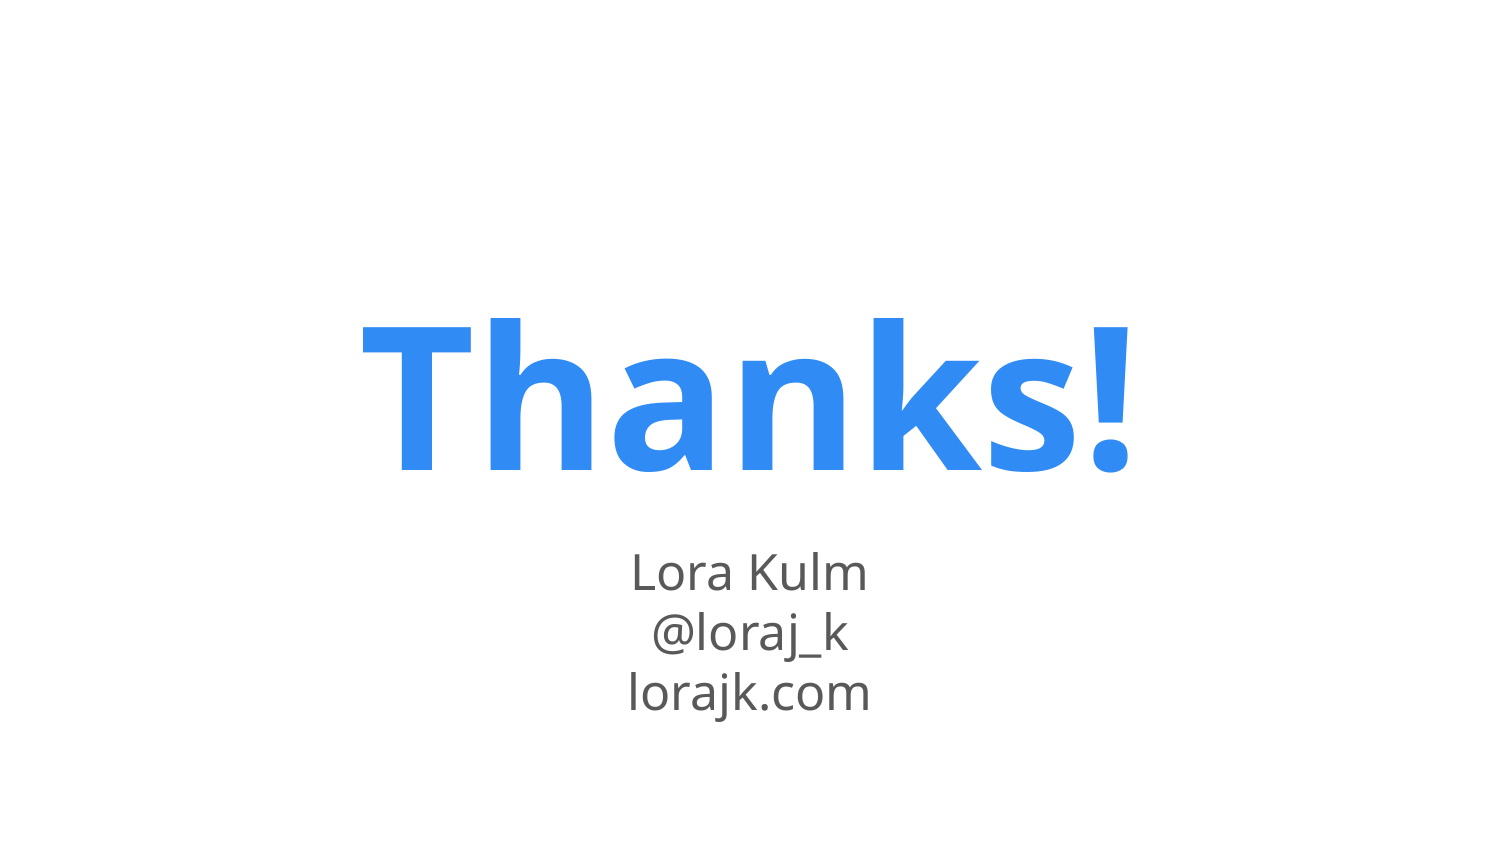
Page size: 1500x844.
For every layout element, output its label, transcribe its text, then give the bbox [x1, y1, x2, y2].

title Thanks! [51, 188, 1449, 526]
subtitle Lora Kulm @loraj_k lorajk.com [51, 526, 1449, 656]
